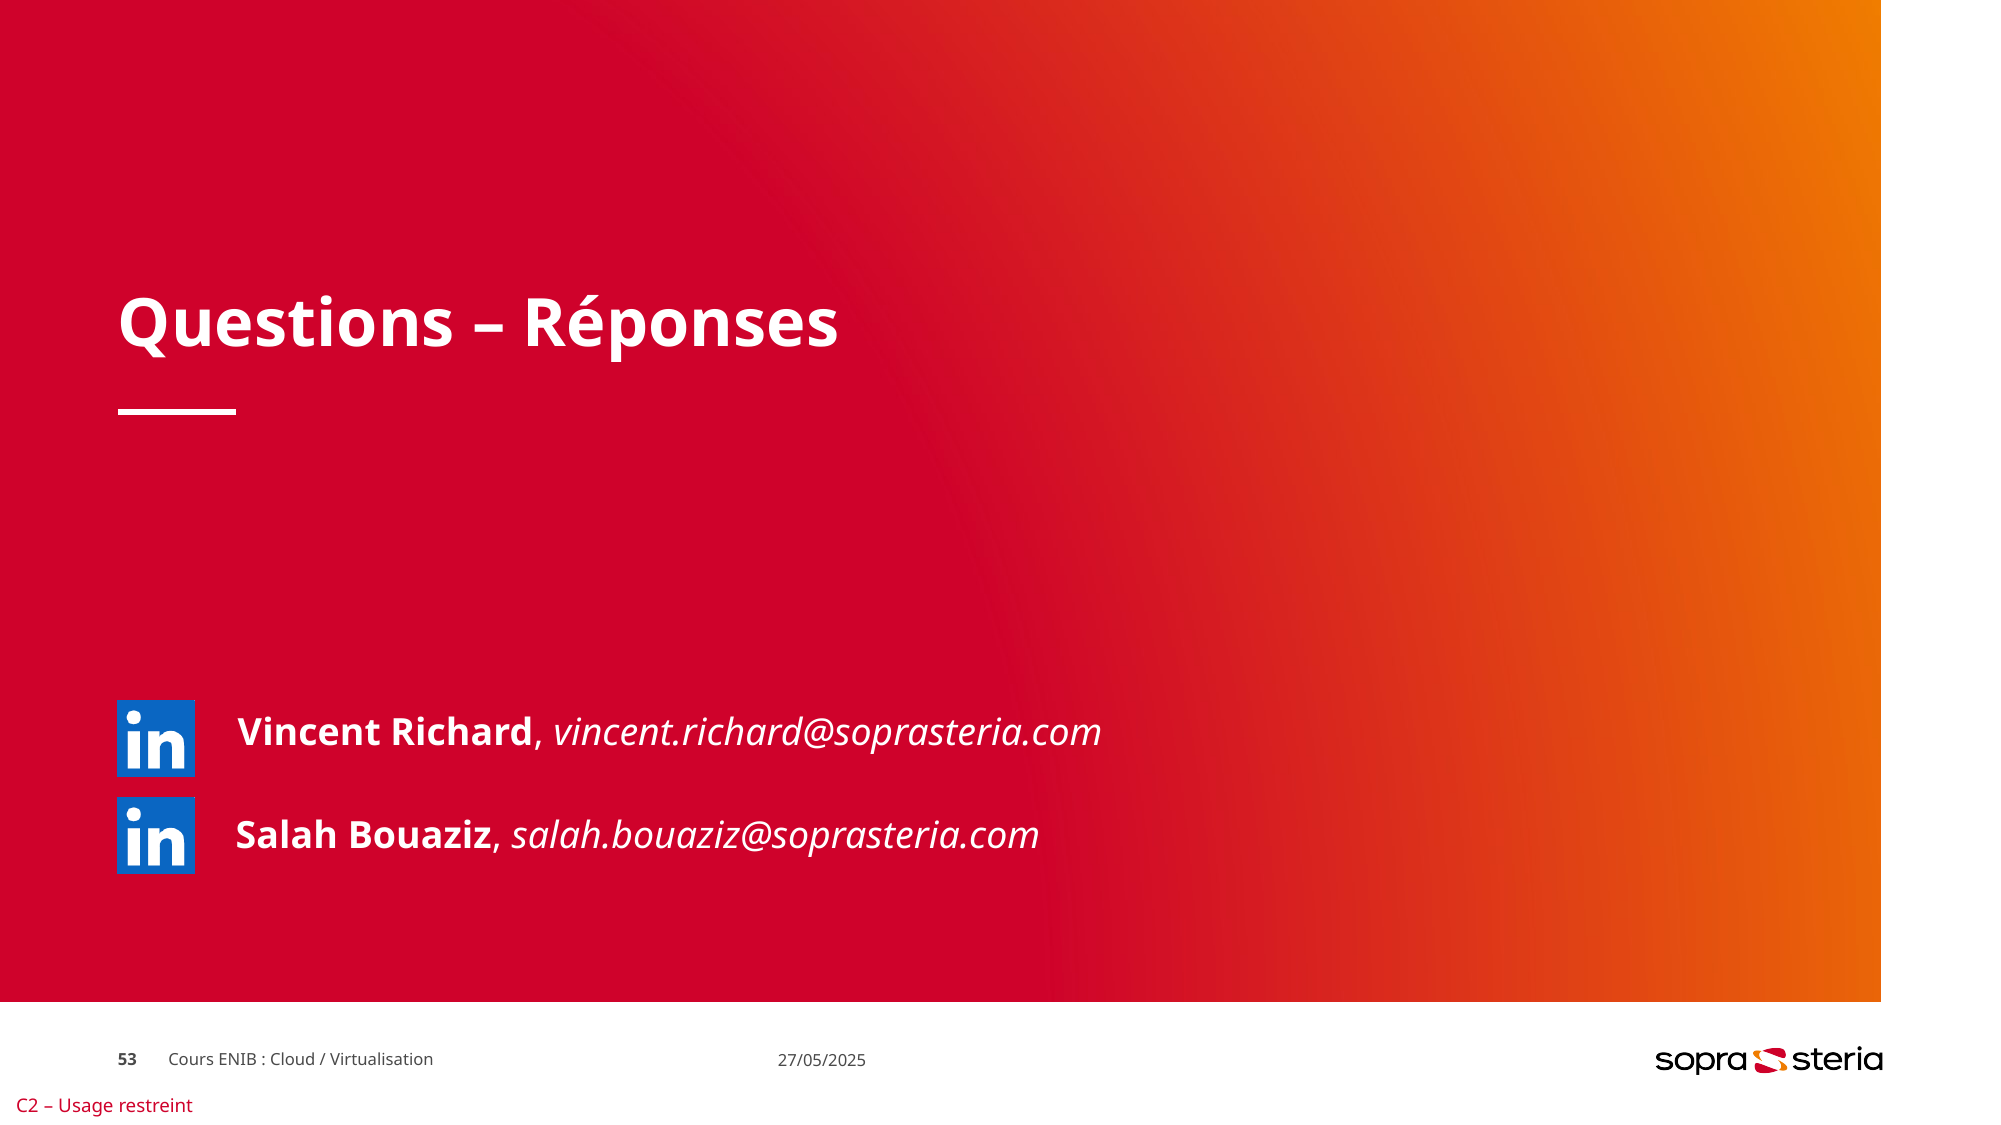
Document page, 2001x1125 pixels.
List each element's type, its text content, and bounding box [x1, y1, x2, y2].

picture [1638, 1028, 1900, 1093]
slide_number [777, 1039, 879, 1081]
text_box Vincent Richard, vincent.richard@soprasteria.com [222, 700, 1118, 761]
text_box Salah Bouaziz, salah.bouaziz@soprasteria.com [220, 804, 1056, 864]
slide_number 53 [117, 1039, 168, 1081]
picture [0, 0, 1881, 1002]
title Questions – Réponses [117, 279, 1399, 381]
footer Cours ENIB : Cloud / Virtualisation [168, 1039, 759, 1081]
